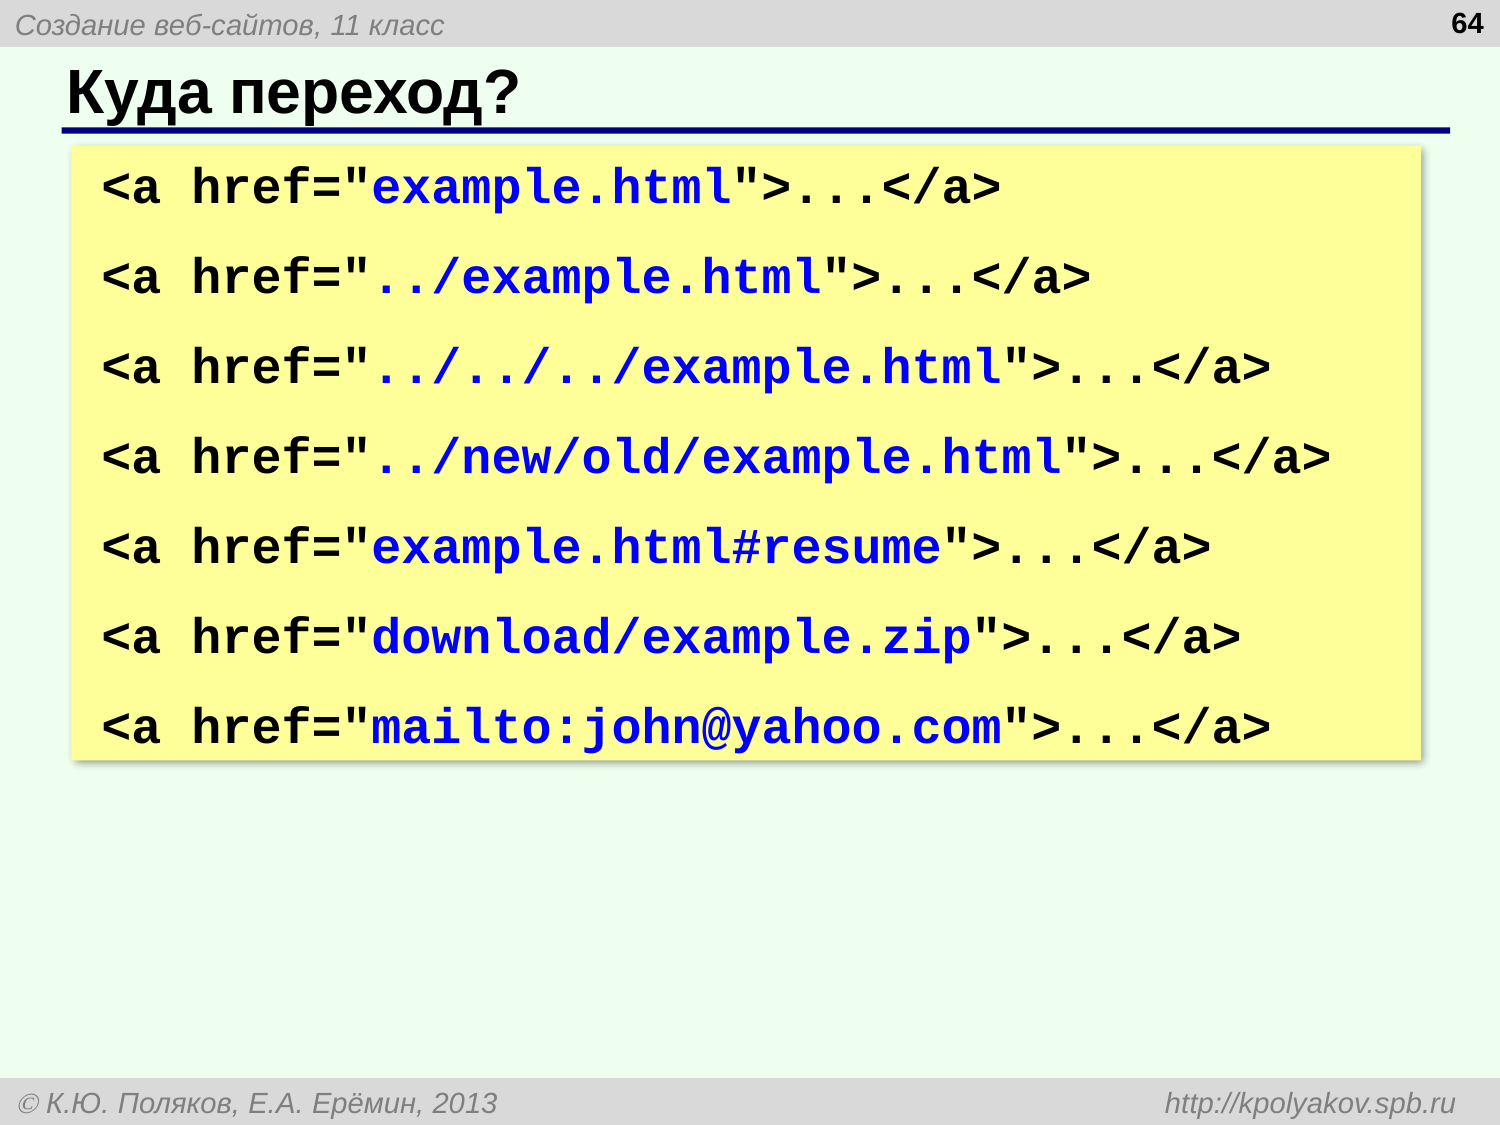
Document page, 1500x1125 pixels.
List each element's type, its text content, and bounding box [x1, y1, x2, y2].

slide_number 64 [1148, 0, 1500, 75]
text_box <a href="example.html">...</a> <a href="../example.html">...</a> <a href="../../../example.html">...</a> <a href="../new/old/example.html">...</a> <a href="example.html#resume">...</a> <a href="download/example.zip">...</a> <a href="mailto:john@yahoo.com">...</a> [71, 145, 1422, 761]
title Куда переход? [51, 49, 1425, 127]
